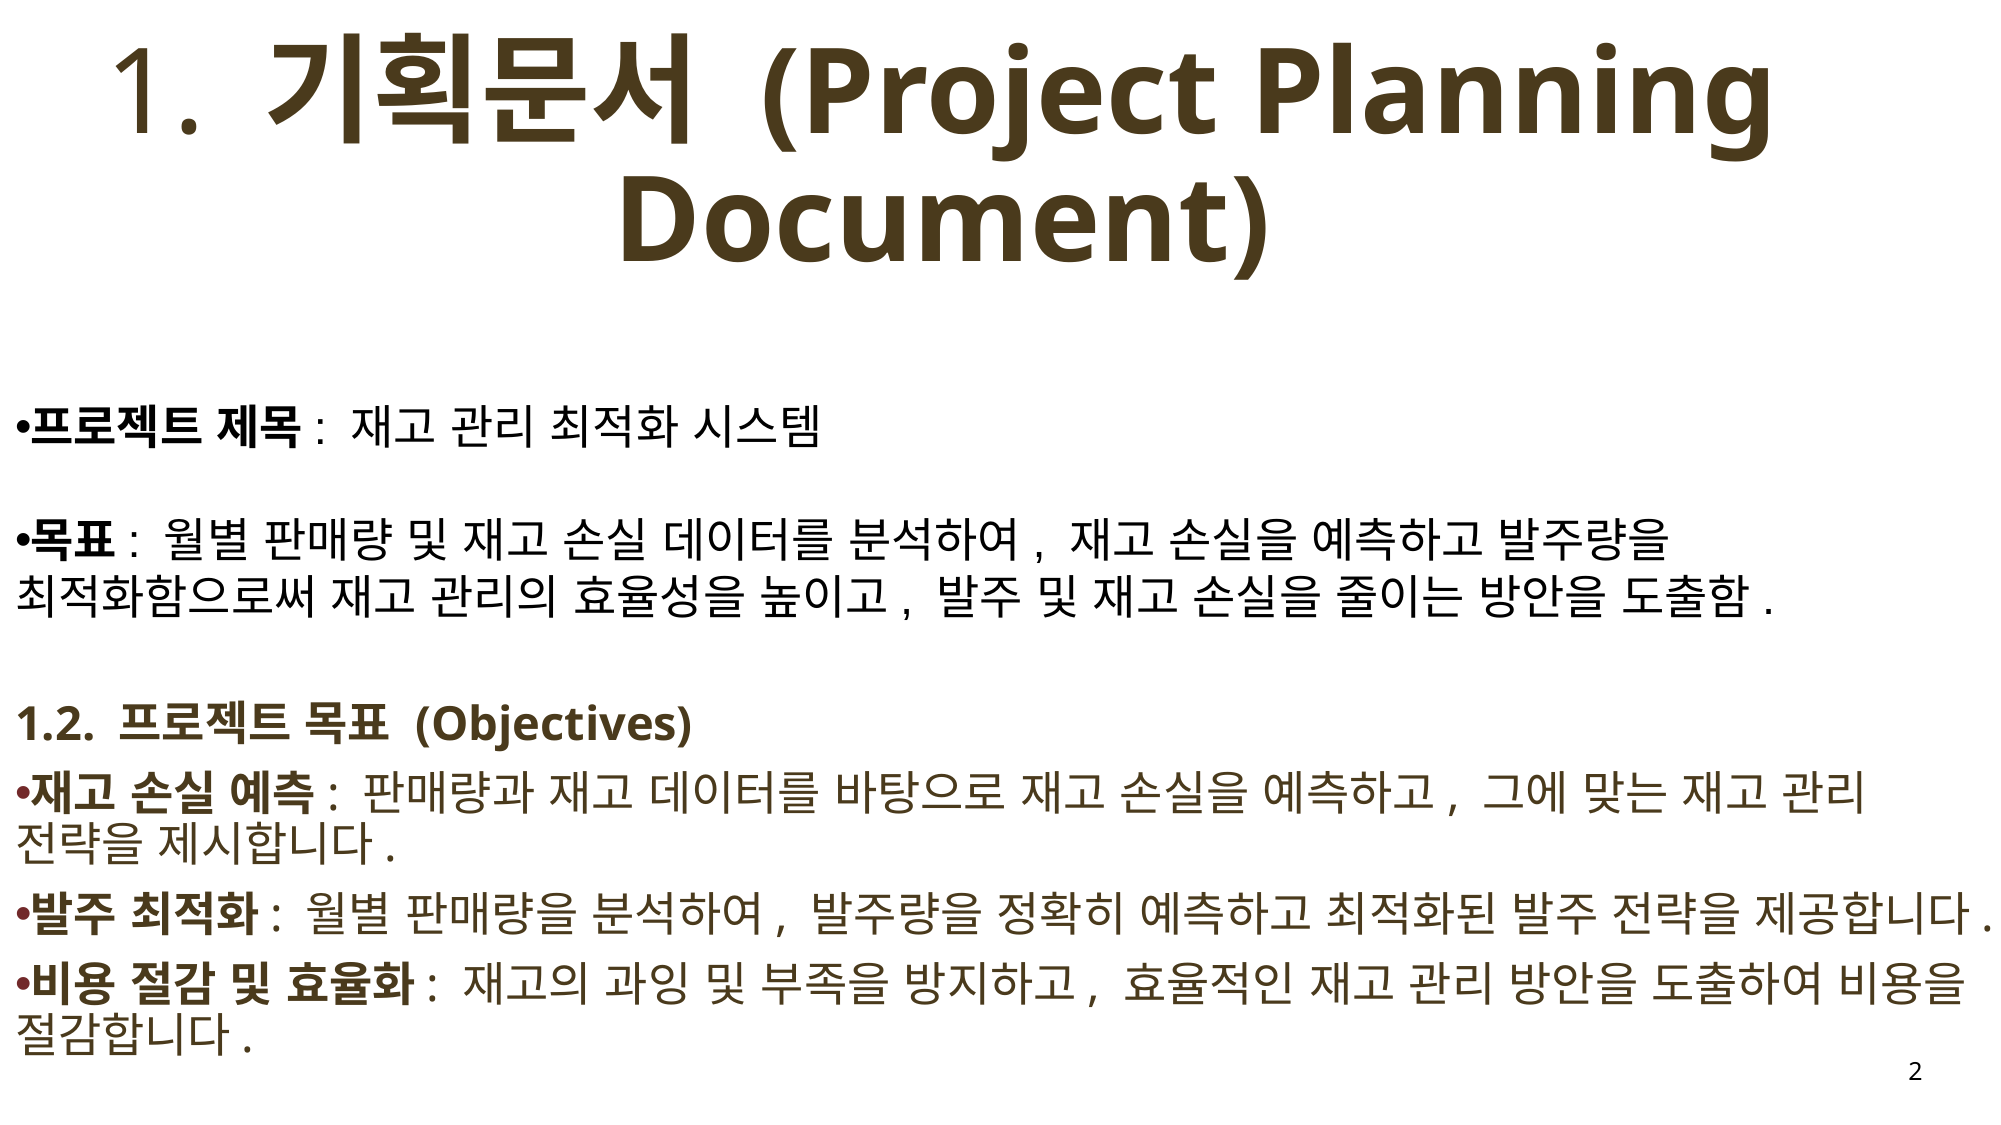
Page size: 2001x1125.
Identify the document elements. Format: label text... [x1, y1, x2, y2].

slide_number 2 [1808, 1042, 1938, 1103]
subtitle 프로젝트 제목: 재고 관리 최적화 시스템 목표: 월별 판매량 및 재고 손실 데이터를 분석하여, 재고 손실을 예측하고 발주량을 최적화함으로써 재고 관리의 효율성을 높이고, 발주 및 재고 손실을 줄이는 방안을 도출함. 1.2. 프로젝트 목표 (Objectives) 재고 손실 예측: 판매량과 재고 데이터를 바탕으로 재고 손실을 예측하고, 그에 맞는 재고 관리 전략을 제시합니다. 발주 최적화: 월별 판매량을 분석하여, 발주량을 정확히 예측하고 최적화된 발주 전략을 제공합니다. 비용 절감 및 효율화: 재고의 과잉 및 부족을 방지하고, 효율적인 재고 관리 방안을 도출하여 비용을 절감합니다. [0, 334, 2000, 1076]
text_box 1. 기획문서 (Project Planning Document) [0, 22, 1884, 295]
